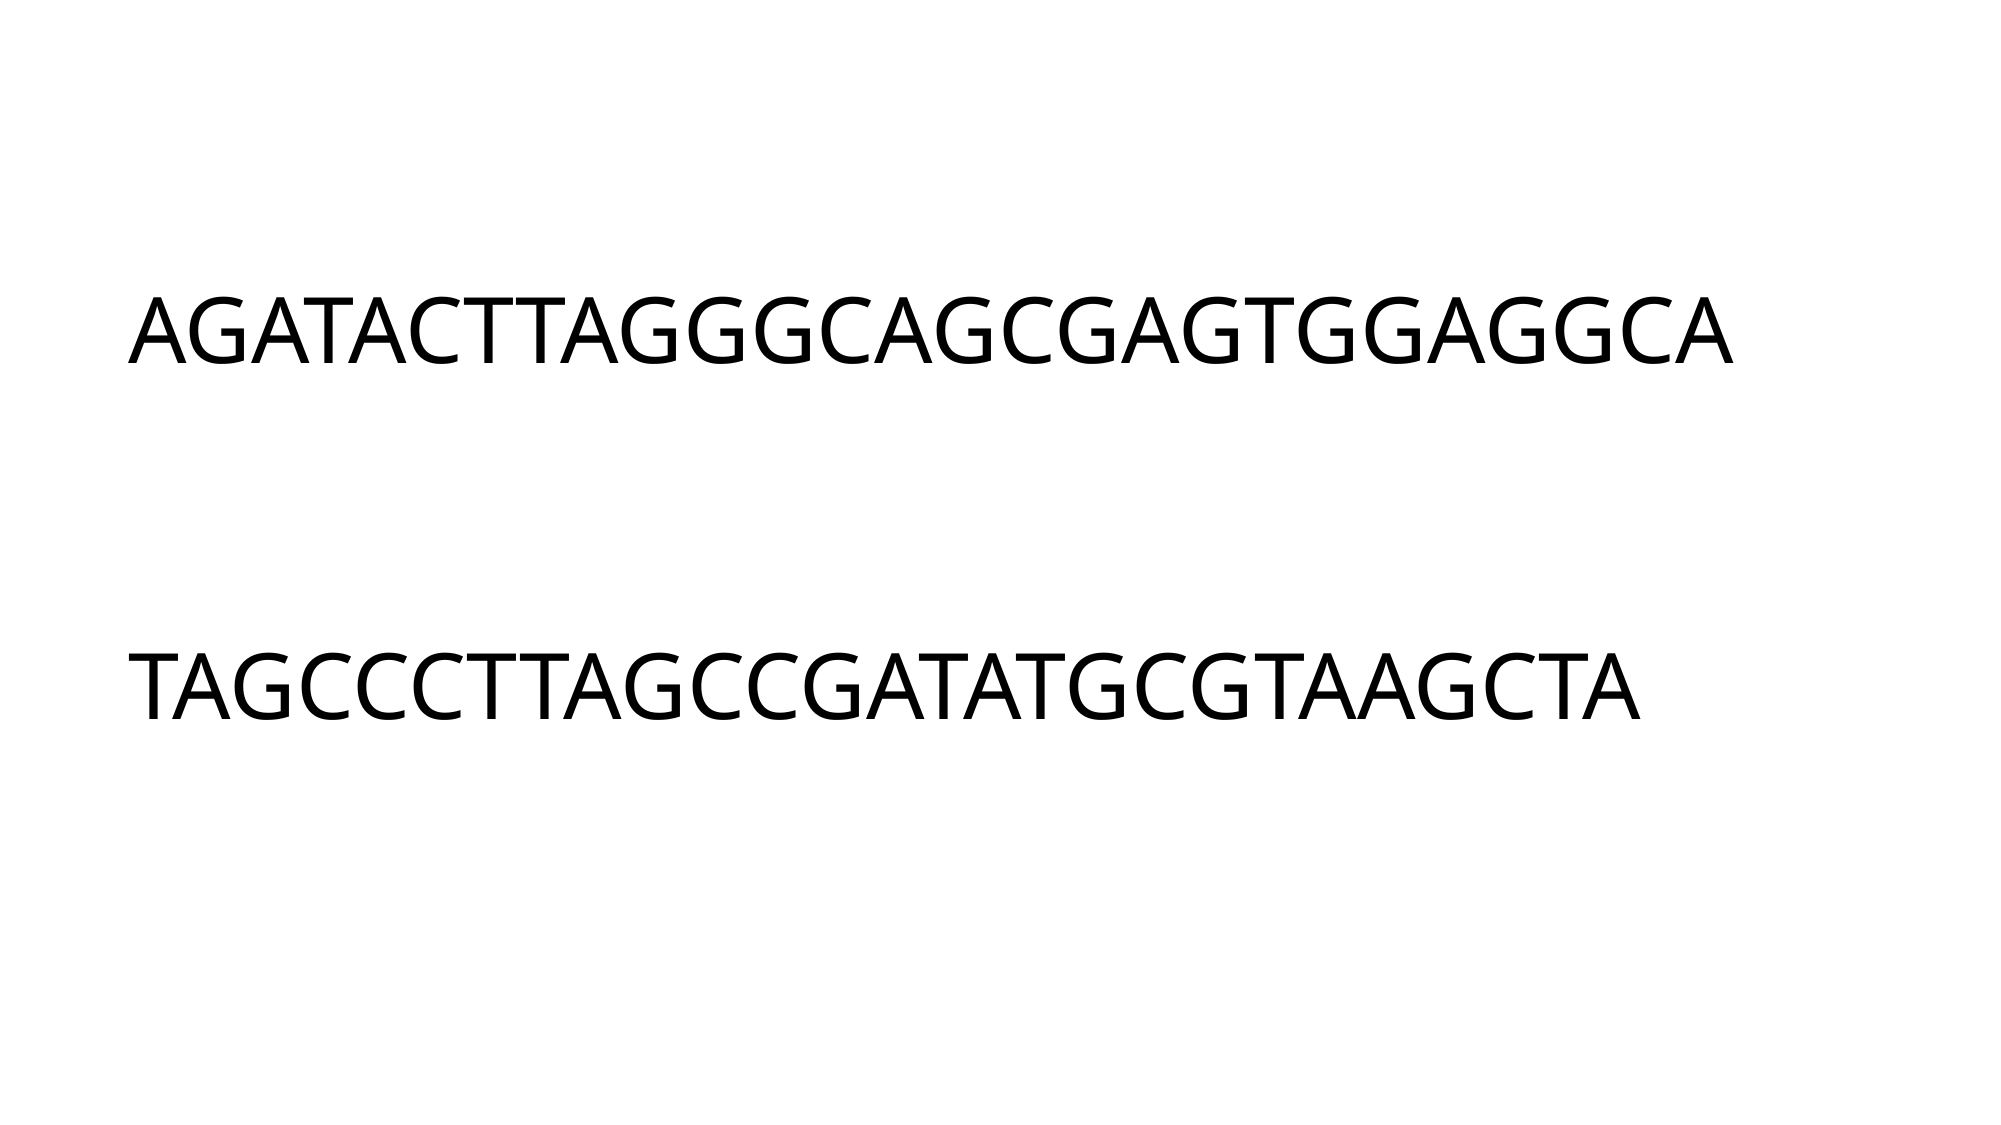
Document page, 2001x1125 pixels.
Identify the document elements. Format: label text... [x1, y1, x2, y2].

text_box TAGCCCTTAGCCGATATGCGTAAGCTA [113, 620, 1942, 746]
text_box AGATACTTAGGGCAGCGAGTGGAGGCA [113, 264, 1942, 390]
